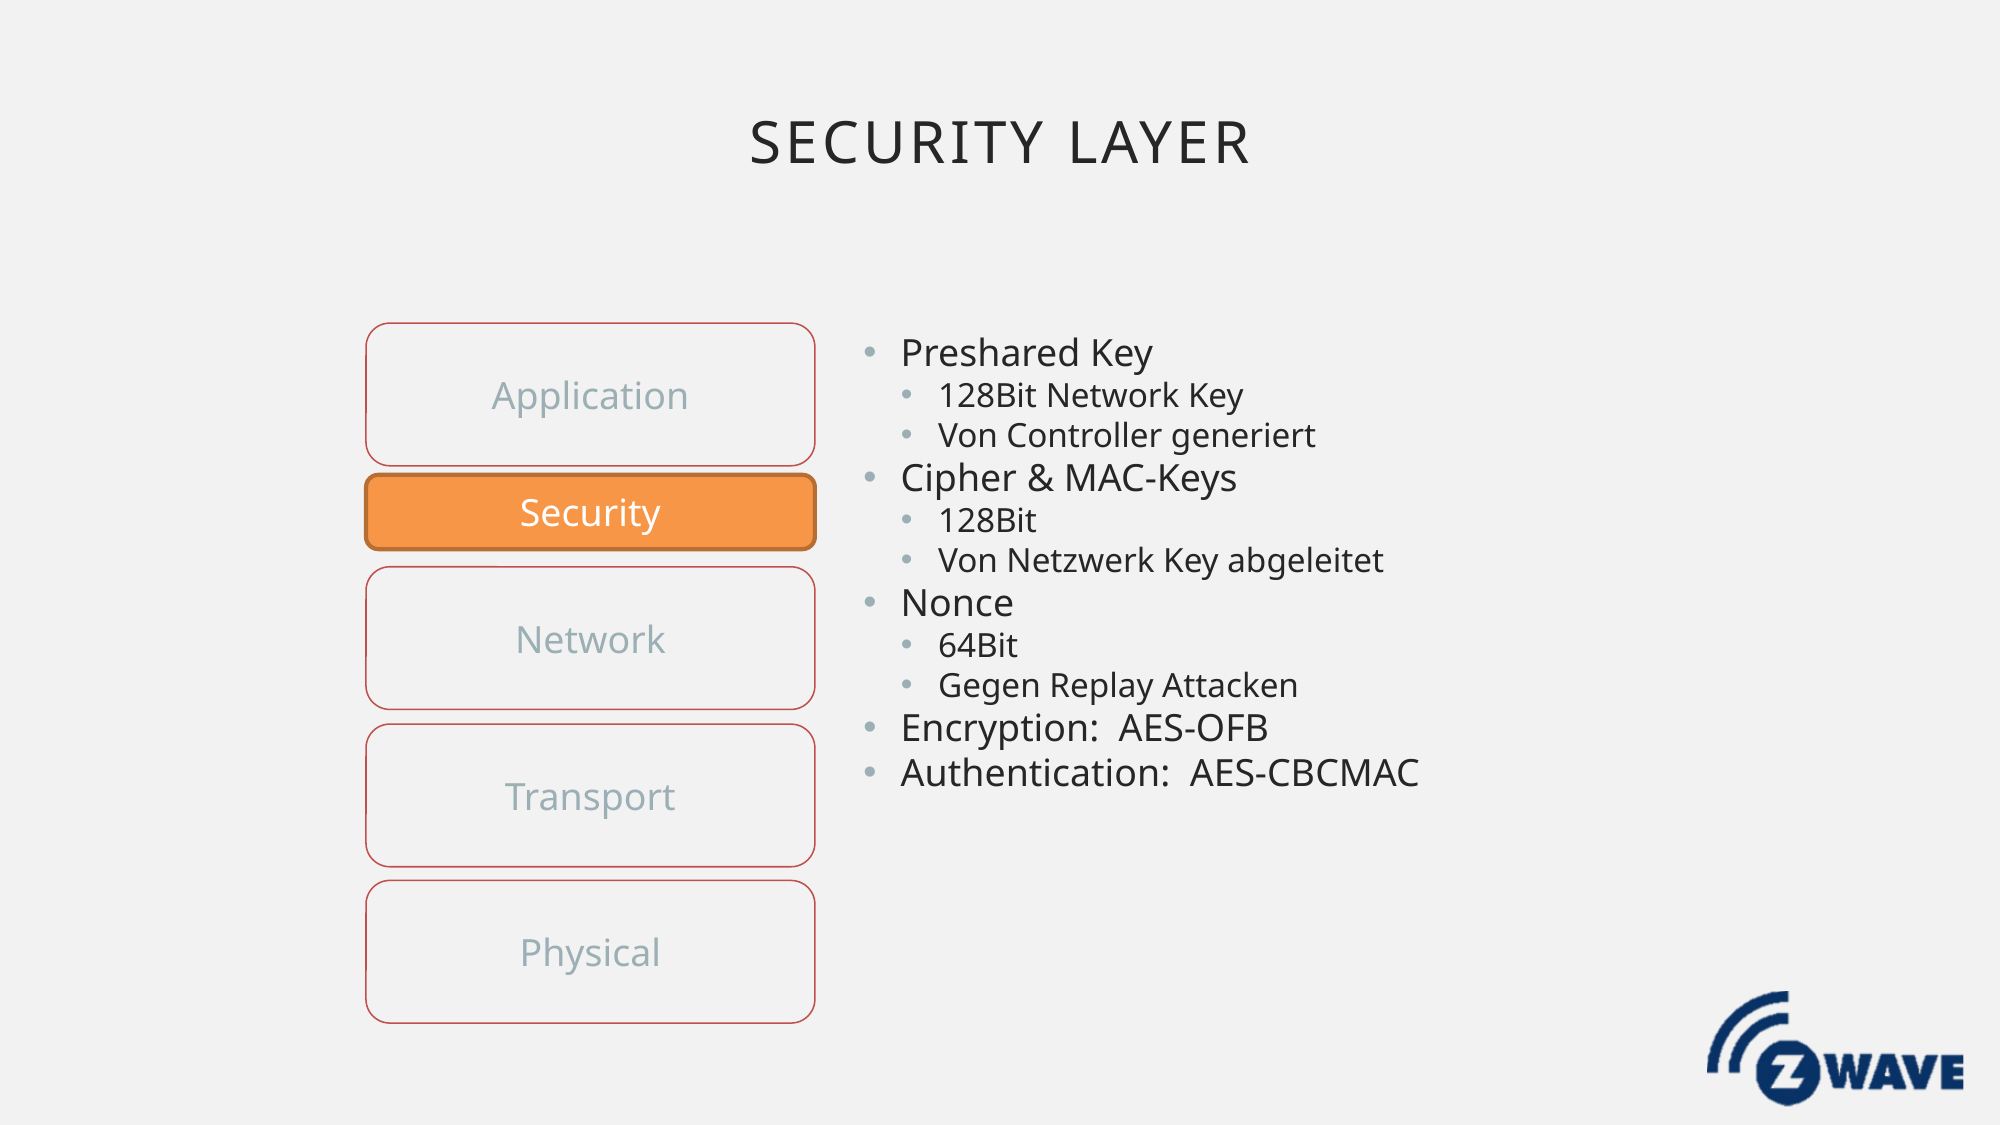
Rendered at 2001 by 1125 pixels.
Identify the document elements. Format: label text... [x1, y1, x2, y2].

text_box Security Layer [365, 47, 1634, 242]
text_box Application [365, 323, 815, 466]
text_box Physical [365, 880, 815, 1024]
text_box Security [363, 472, 817, 552]
text_box Preshared Key 128Bit Network Key Von Controller generiert Cipher & MAC-Keys 128Bit Von Netzwerk Key abgeleitet Nonce 64Bit Gegen Replay Attacken Encryption: AES-OFB Authentication: AES-CBCMAC [848, 321, 1634, 1046]
text_box Network [365, 566, 815, 710]
picture [1707, 991, 1982, 1107]
text_box Transport [365, 724, 815, 867]
